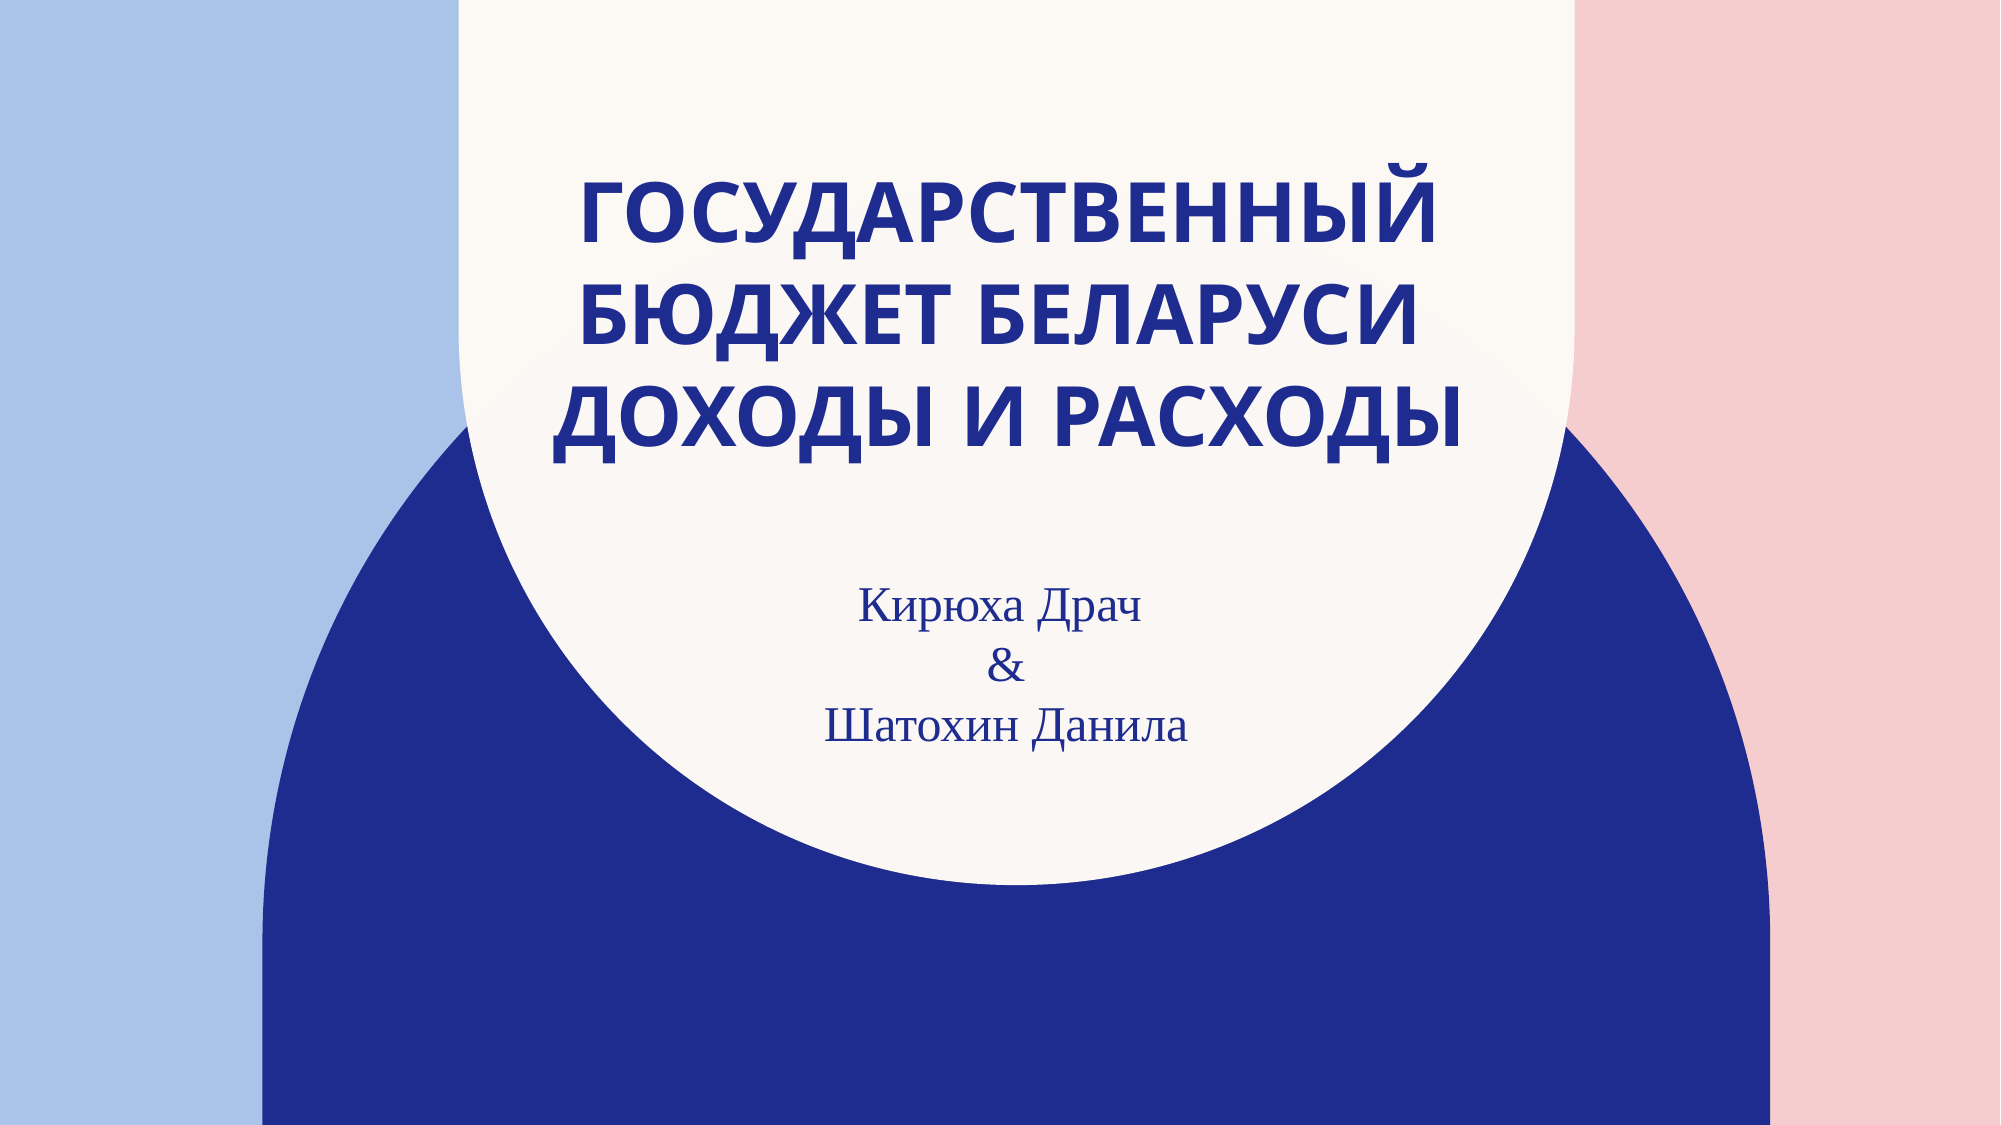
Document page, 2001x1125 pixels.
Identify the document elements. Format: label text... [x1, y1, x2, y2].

subtitle Кирюха Драч & Шатохин Данила [713, 571, 1287, 716]
title Государственный бюджет Беларуси доходы и расходы [414, 158, 1606, 479]
